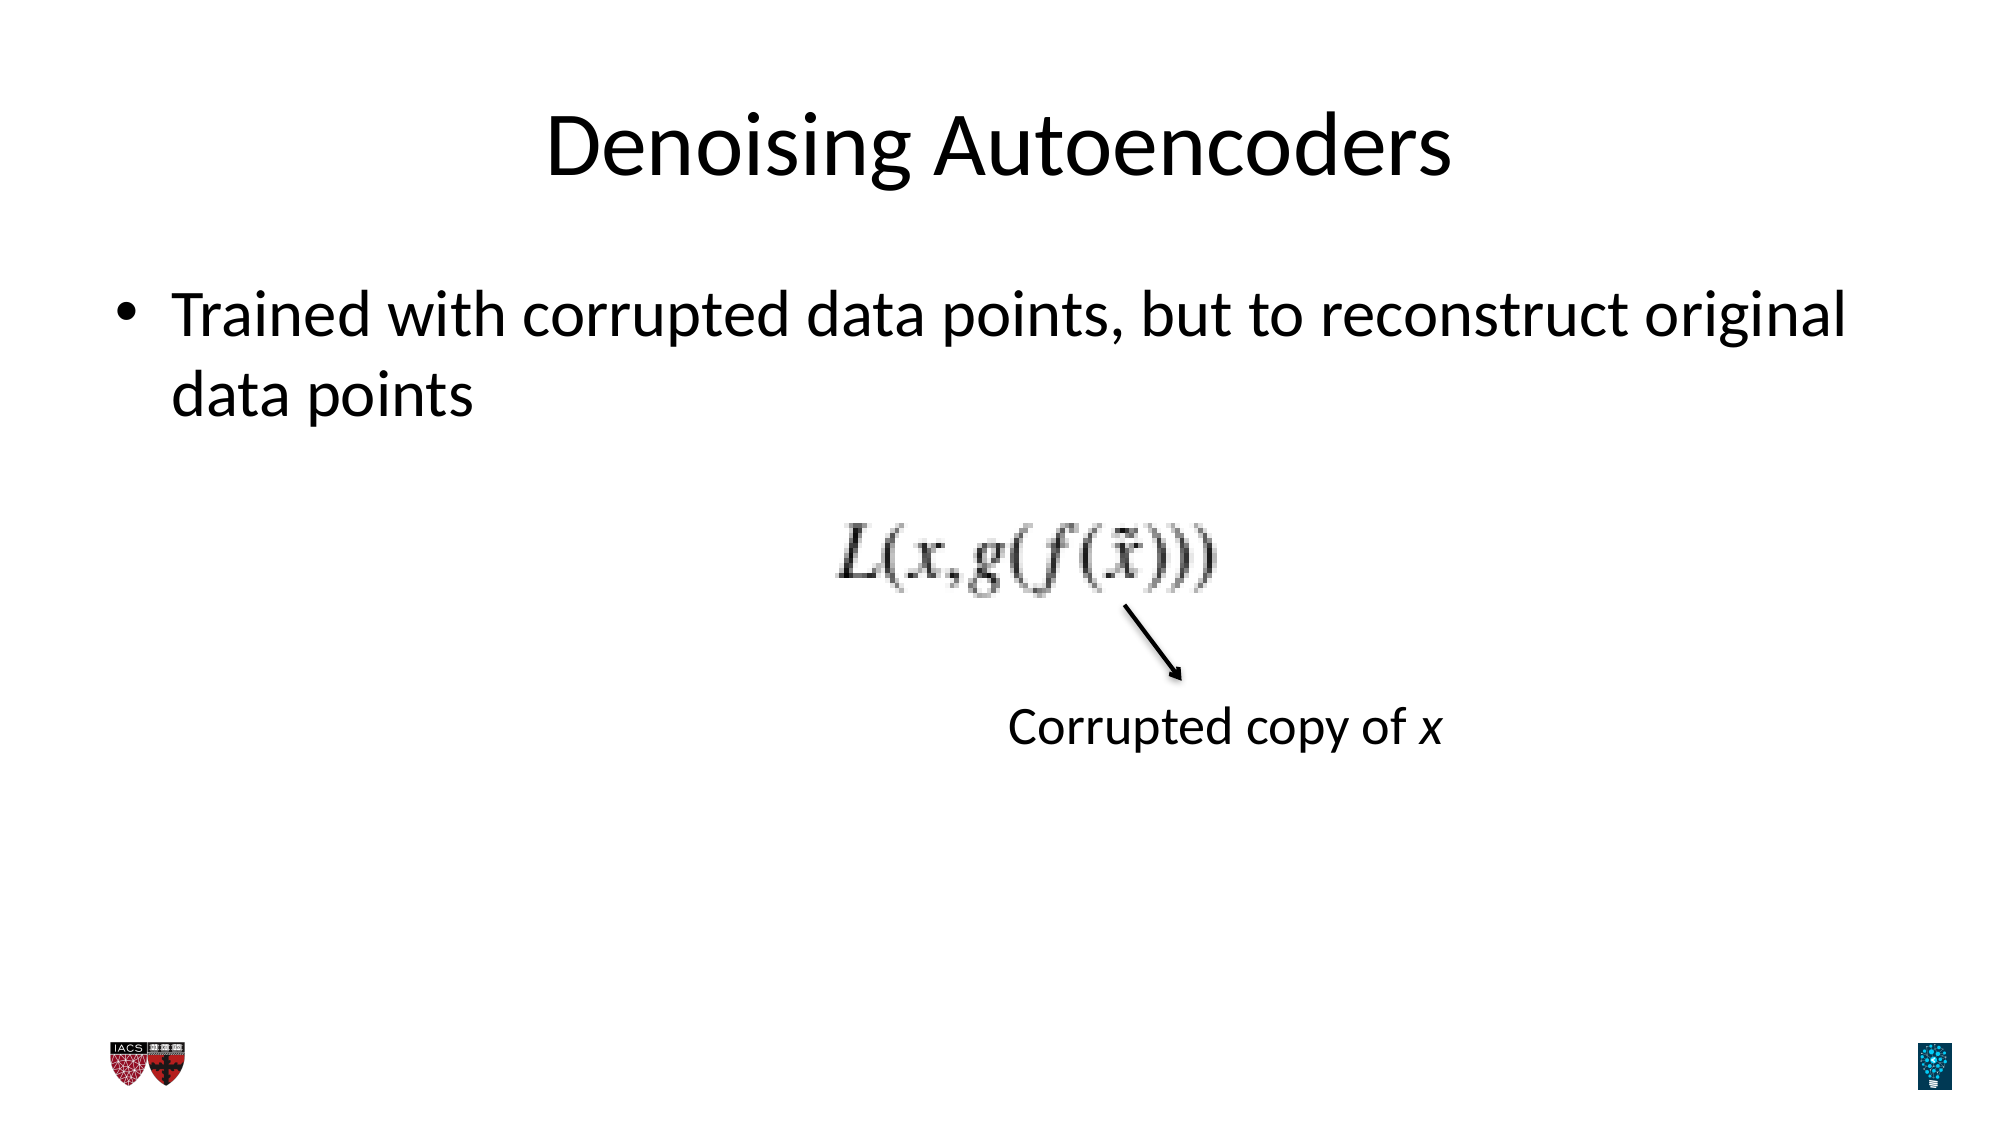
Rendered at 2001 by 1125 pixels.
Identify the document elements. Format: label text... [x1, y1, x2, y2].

text_box Corrupted copy of x [994, 683, 1521, 764]
picture [1930, 1081, 1937, 1087]
picture [109, 1042, 185, 1086]
title Denoising Autoencoders [99, 45, 1900, 233]
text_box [826, 508, 1222, 605]
list Trained with corrupted data points, but to reconstruct original data points [99, 262, 1900, 1005]
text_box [1124, 604, 1182, 681]
